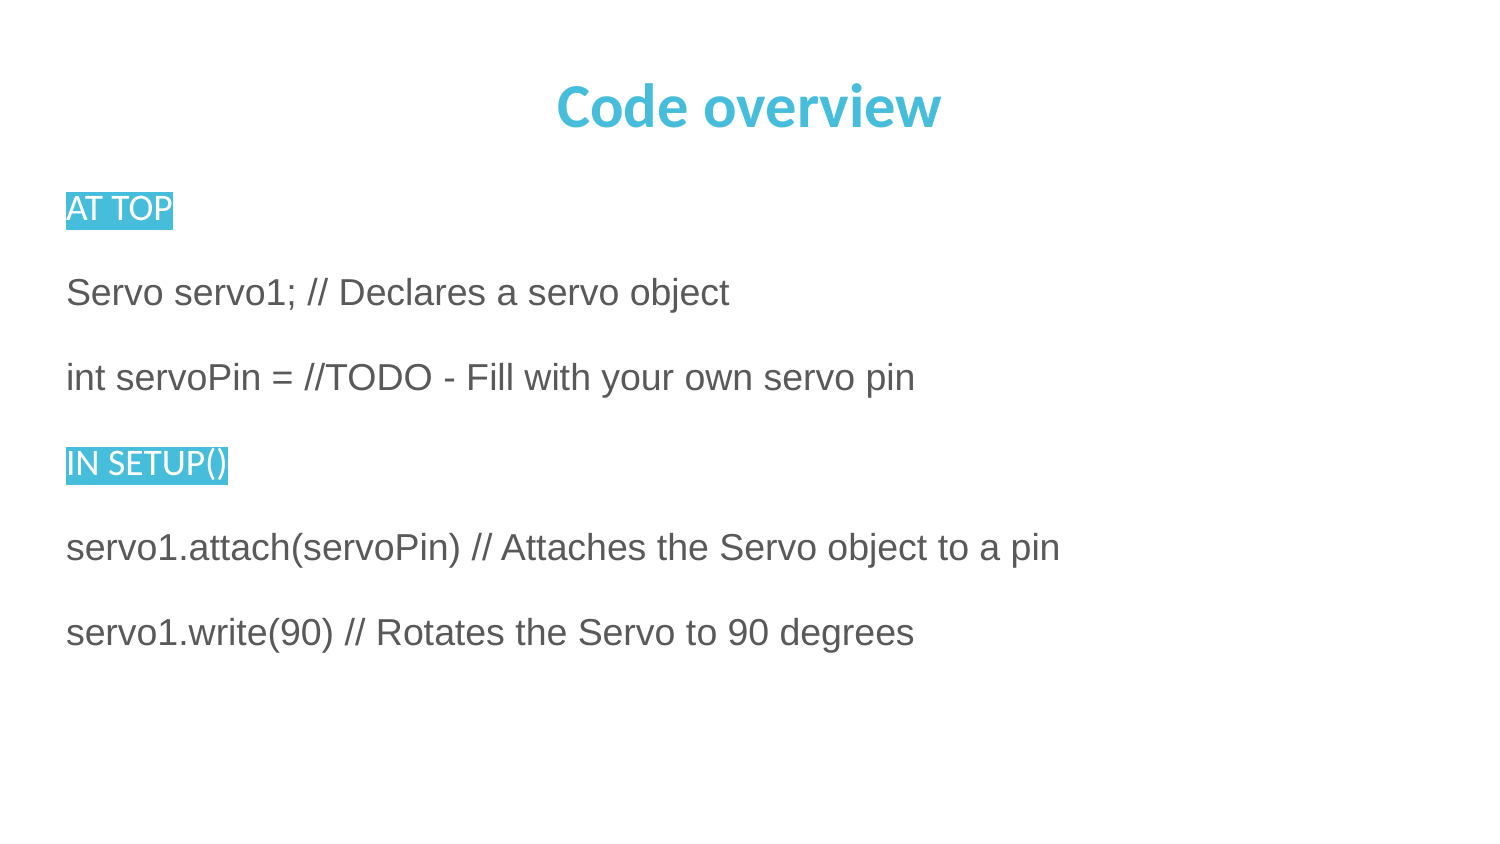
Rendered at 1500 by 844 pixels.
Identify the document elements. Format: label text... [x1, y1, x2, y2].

list AT TOP Servo servo1; // Declares a servo object int servoPin = //TODO - Fill with your own servo pin IN SETUP() servo1.attach(servoPin) // Attaches the Servo object to a pin servo1.write(90) // Rotates the Servo to 90 degrees [51, 160, 1449, 722]
title Code overview [0, 50, 1500, 144]
